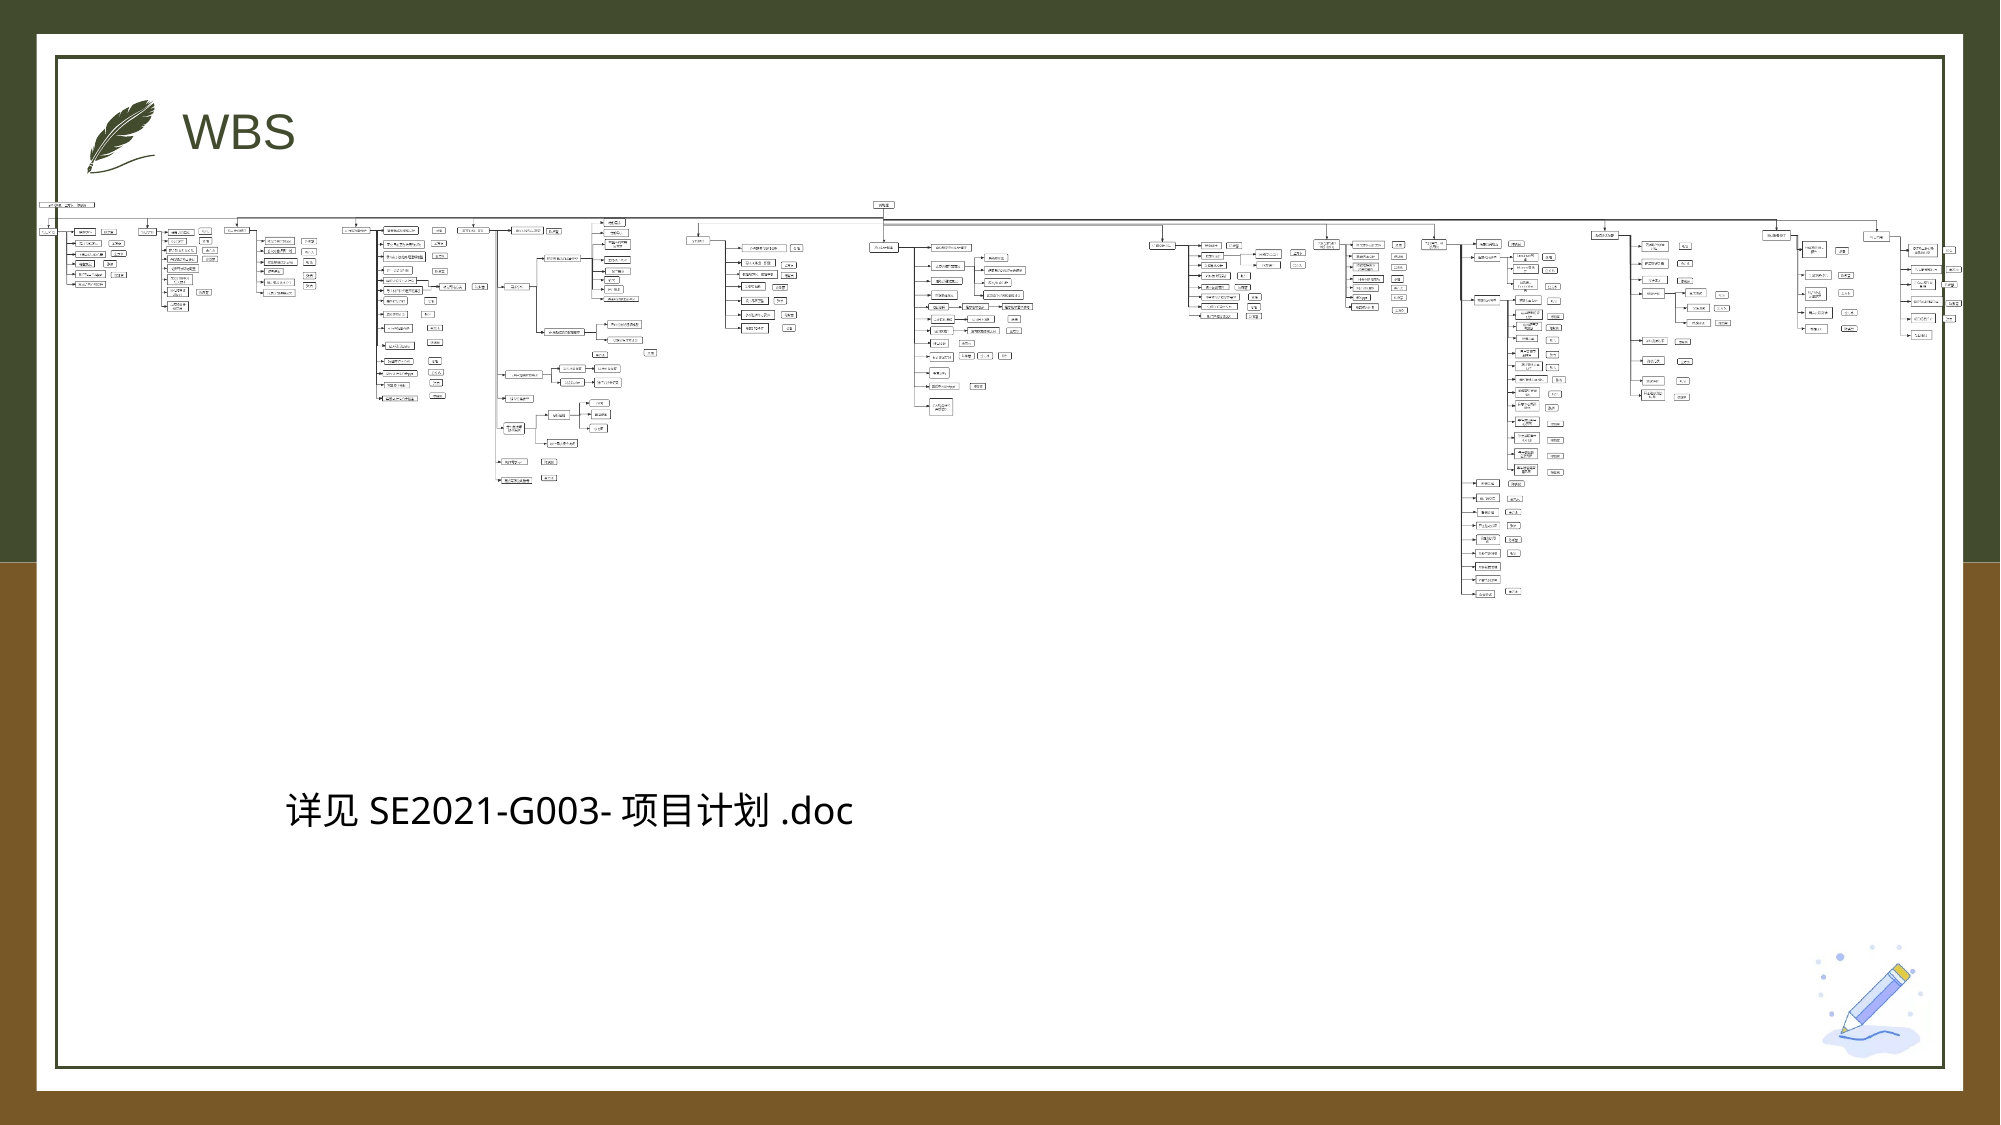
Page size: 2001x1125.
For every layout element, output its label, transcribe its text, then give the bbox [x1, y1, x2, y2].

text_box 详见SE2021-G003-项目计划.doc [270, 779, 869, 840]
picture [33, 195, 1967, 603]
title WBS [167, 96, 1068, 170]
picture [1807, 940, 1933, 1060]
